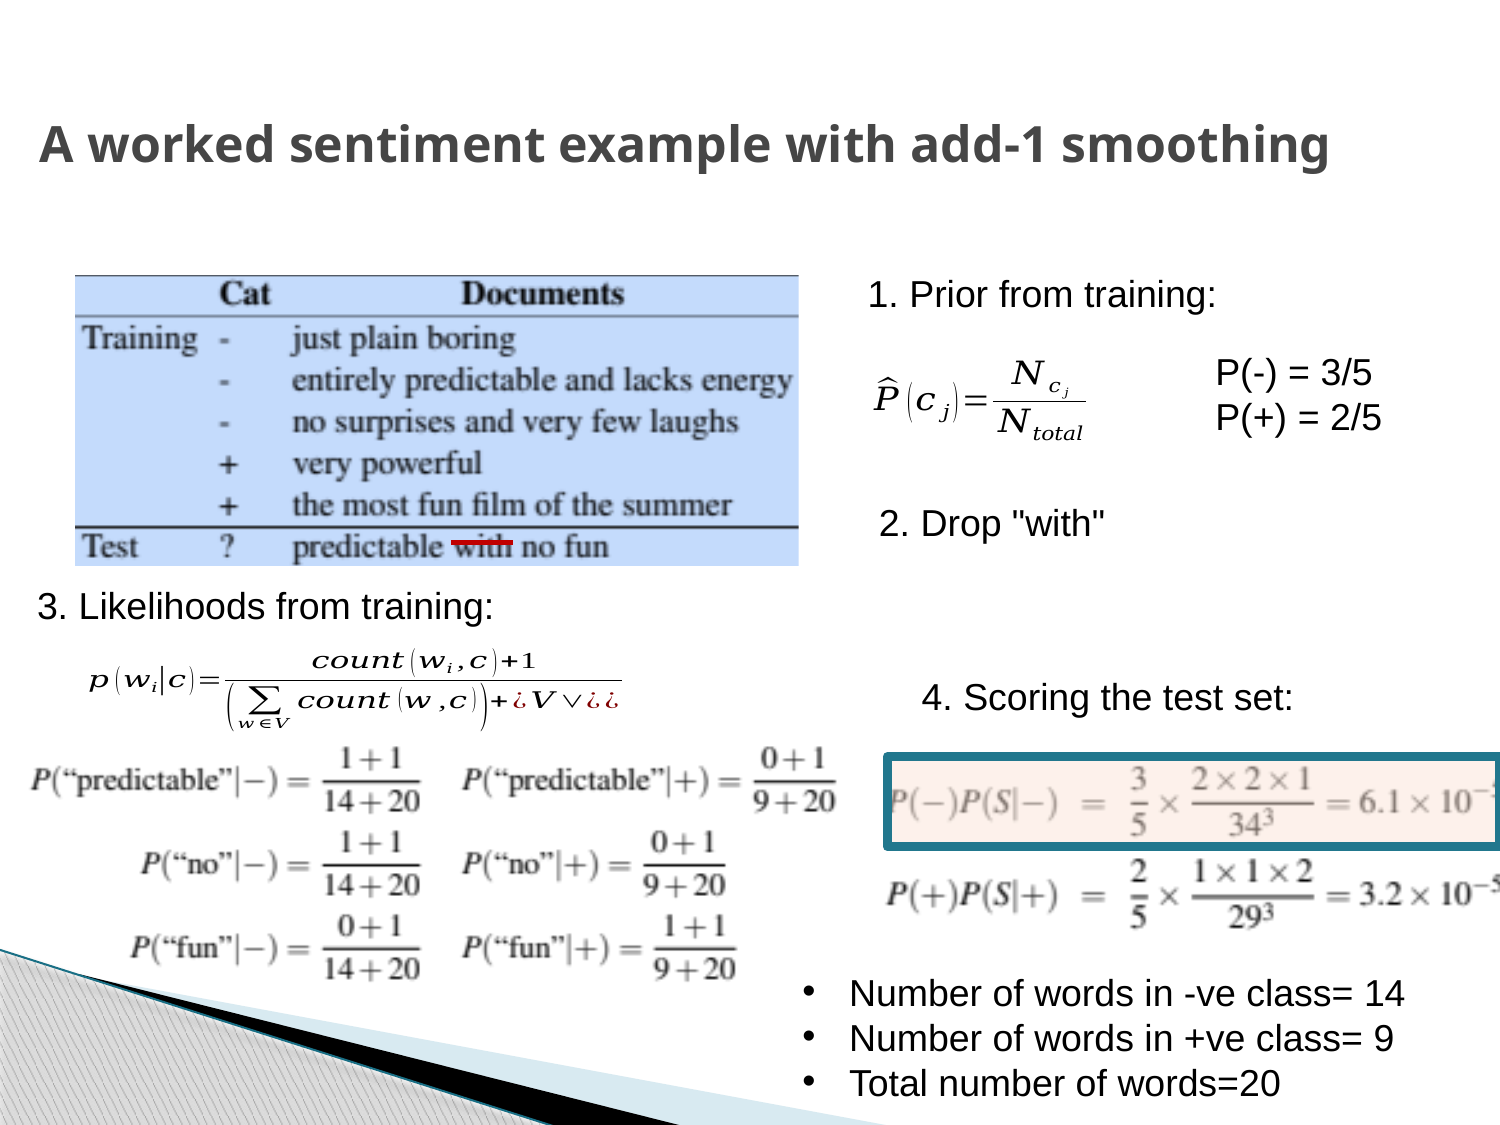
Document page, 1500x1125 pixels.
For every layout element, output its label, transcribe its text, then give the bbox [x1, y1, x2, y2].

text_box Number of words in -ve class= 14 Number of words in +ve class= 9 Total number of words=20 [787, 961, 1475, 1125]
text_box 2. Drop "with" [864, 492, 1121, 552]
text_box 4. Scoring the test set: [906, 666, 1310, 726]
picture [74, 274, 799, 566]
title A worked sentiment example with add-1 smoothing [25, 30, 1463, 256]
text_box 3. Likelihoods from training: [22, 574, 510, 635]
picture [24, 744, 839, 985]
text_box 1. Prior from training: [852, 262, 1233, 323]
picture [876, 757, 1500, 936]
text_box [883, 752, 1500, 757]
text_box P(-) = 3/5 P(+) = 2/5 [1200, 340, 1398, 446]
